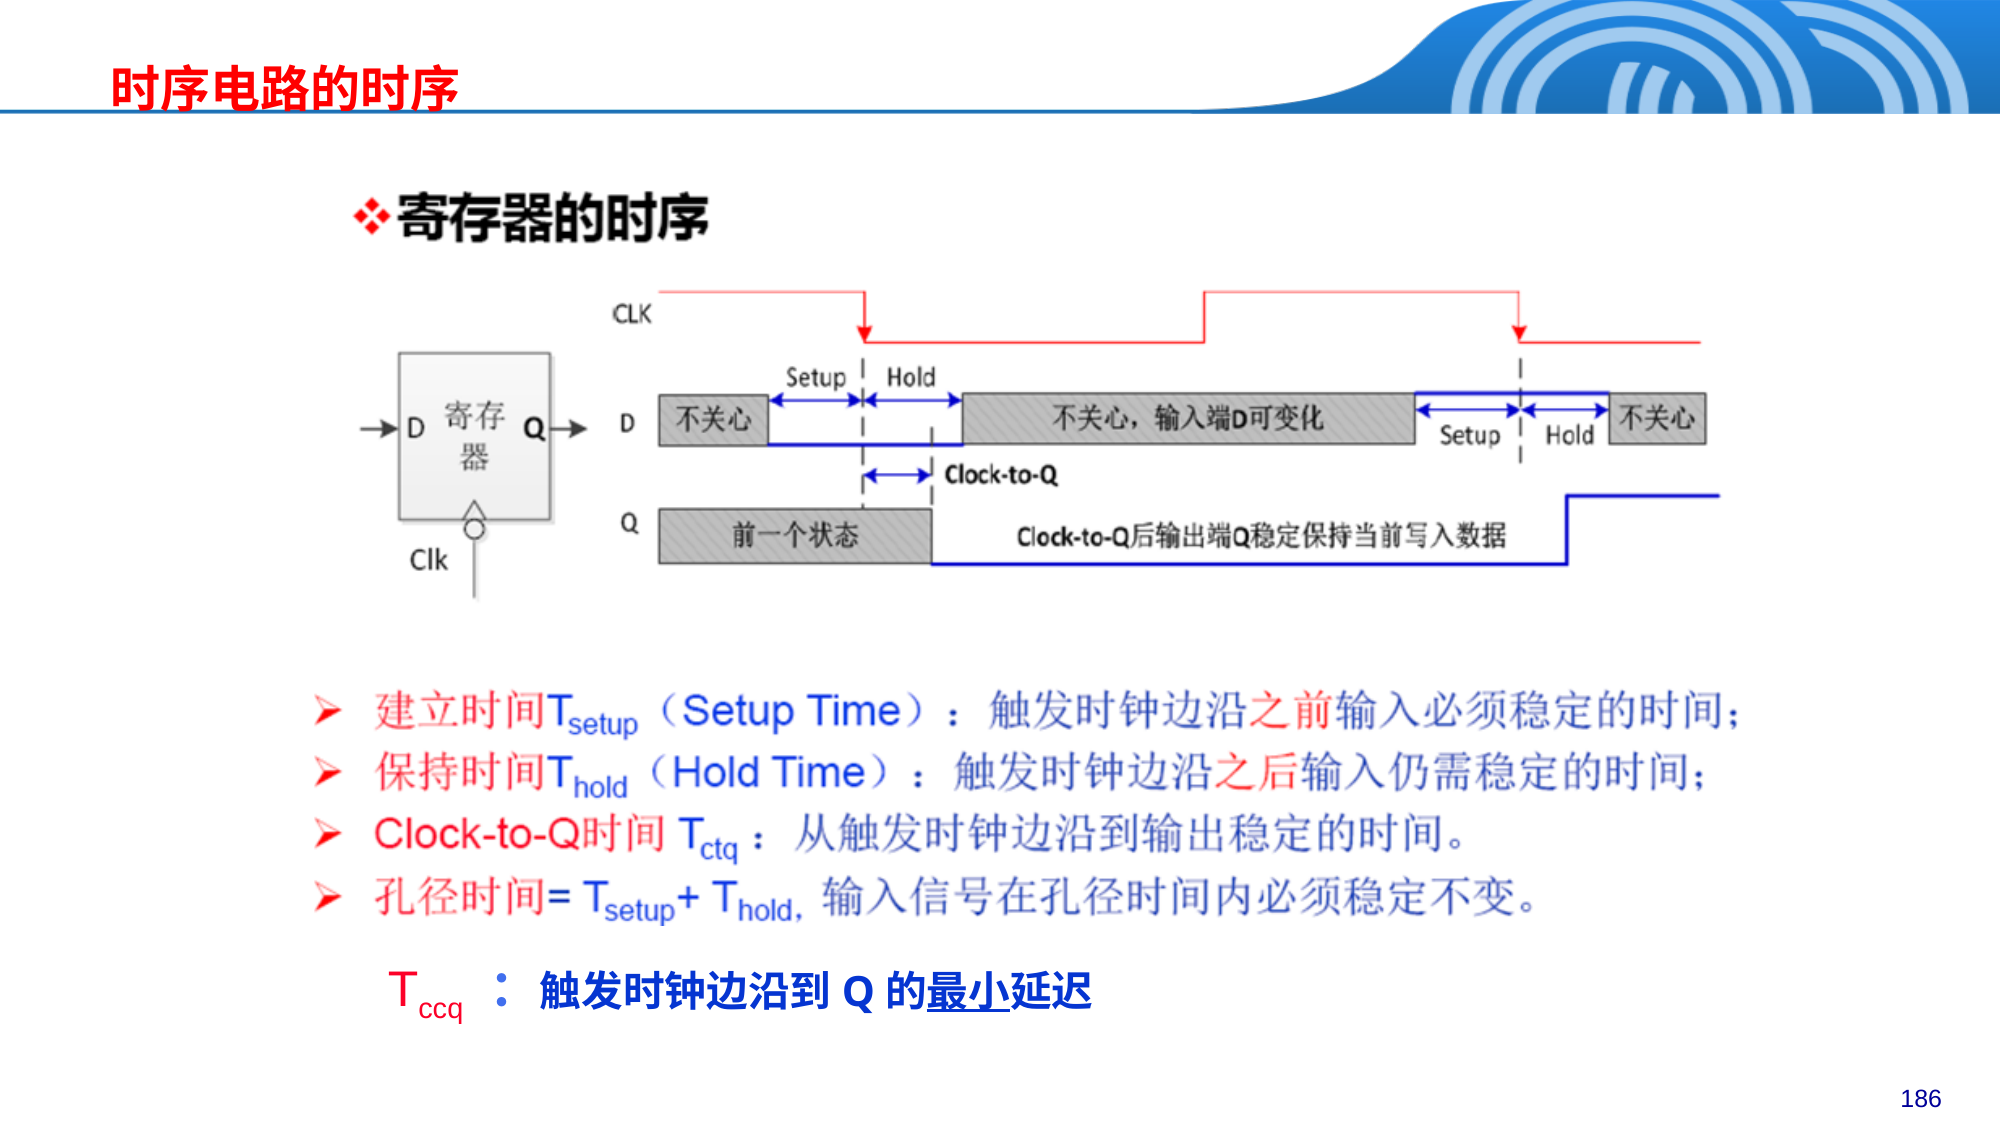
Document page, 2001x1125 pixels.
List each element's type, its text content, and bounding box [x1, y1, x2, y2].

picture [314, 172, 1746, 926]
text_box Tccq ：触发时钟边沿到Q的最小延迟 [303, 952, 1945, 1094]
title 时序电路的时序 [99, 40, 964, 123]
picture [0, 0, 2000, 114]
